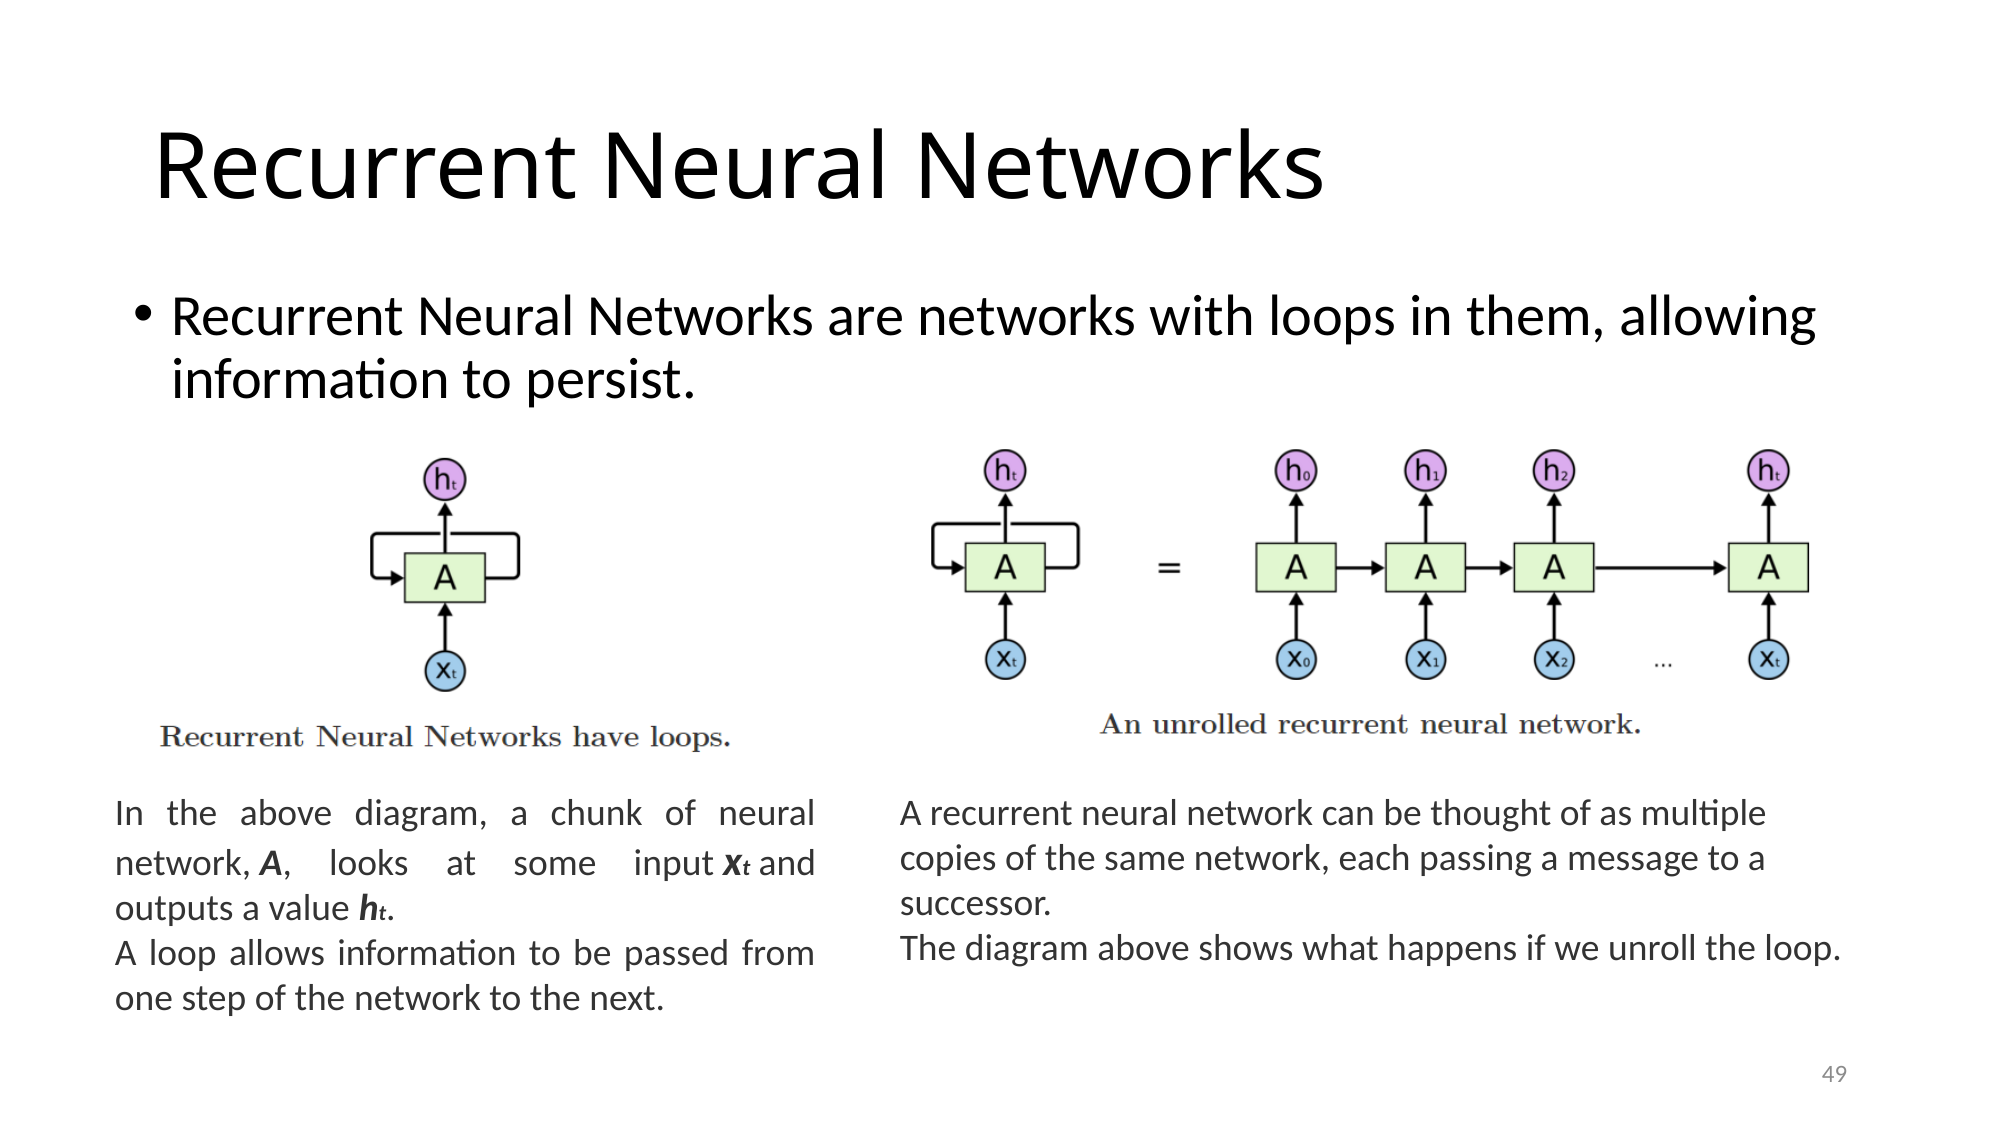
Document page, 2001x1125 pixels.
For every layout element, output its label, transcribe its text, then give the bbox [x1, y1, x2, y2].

slide_number 49 [1412, 1042, 1863, 1103]
list Recurrent Neural Networks are networks with loops in them, allowing information to persist. [118, 277, 1844, 992]
picture [860, 408, 1886, 748]
text_box In the above diagram, a chunk of neural network, A, looks at some input xt and outputs a value ht. A loop allows information to be passed from one step of the network to the next. [99, 780, 832, 1071]
title Recurrent Neural Networks [137, 59, 1863, 278]
text_box A recurrent neural network can be thought of as multiple copies of the same network, each passing a message to a successor. The diagram above shows what happens if we unroll the loop. [885, 780, 1886, 975]
picture [118, 408, 768, 760]
